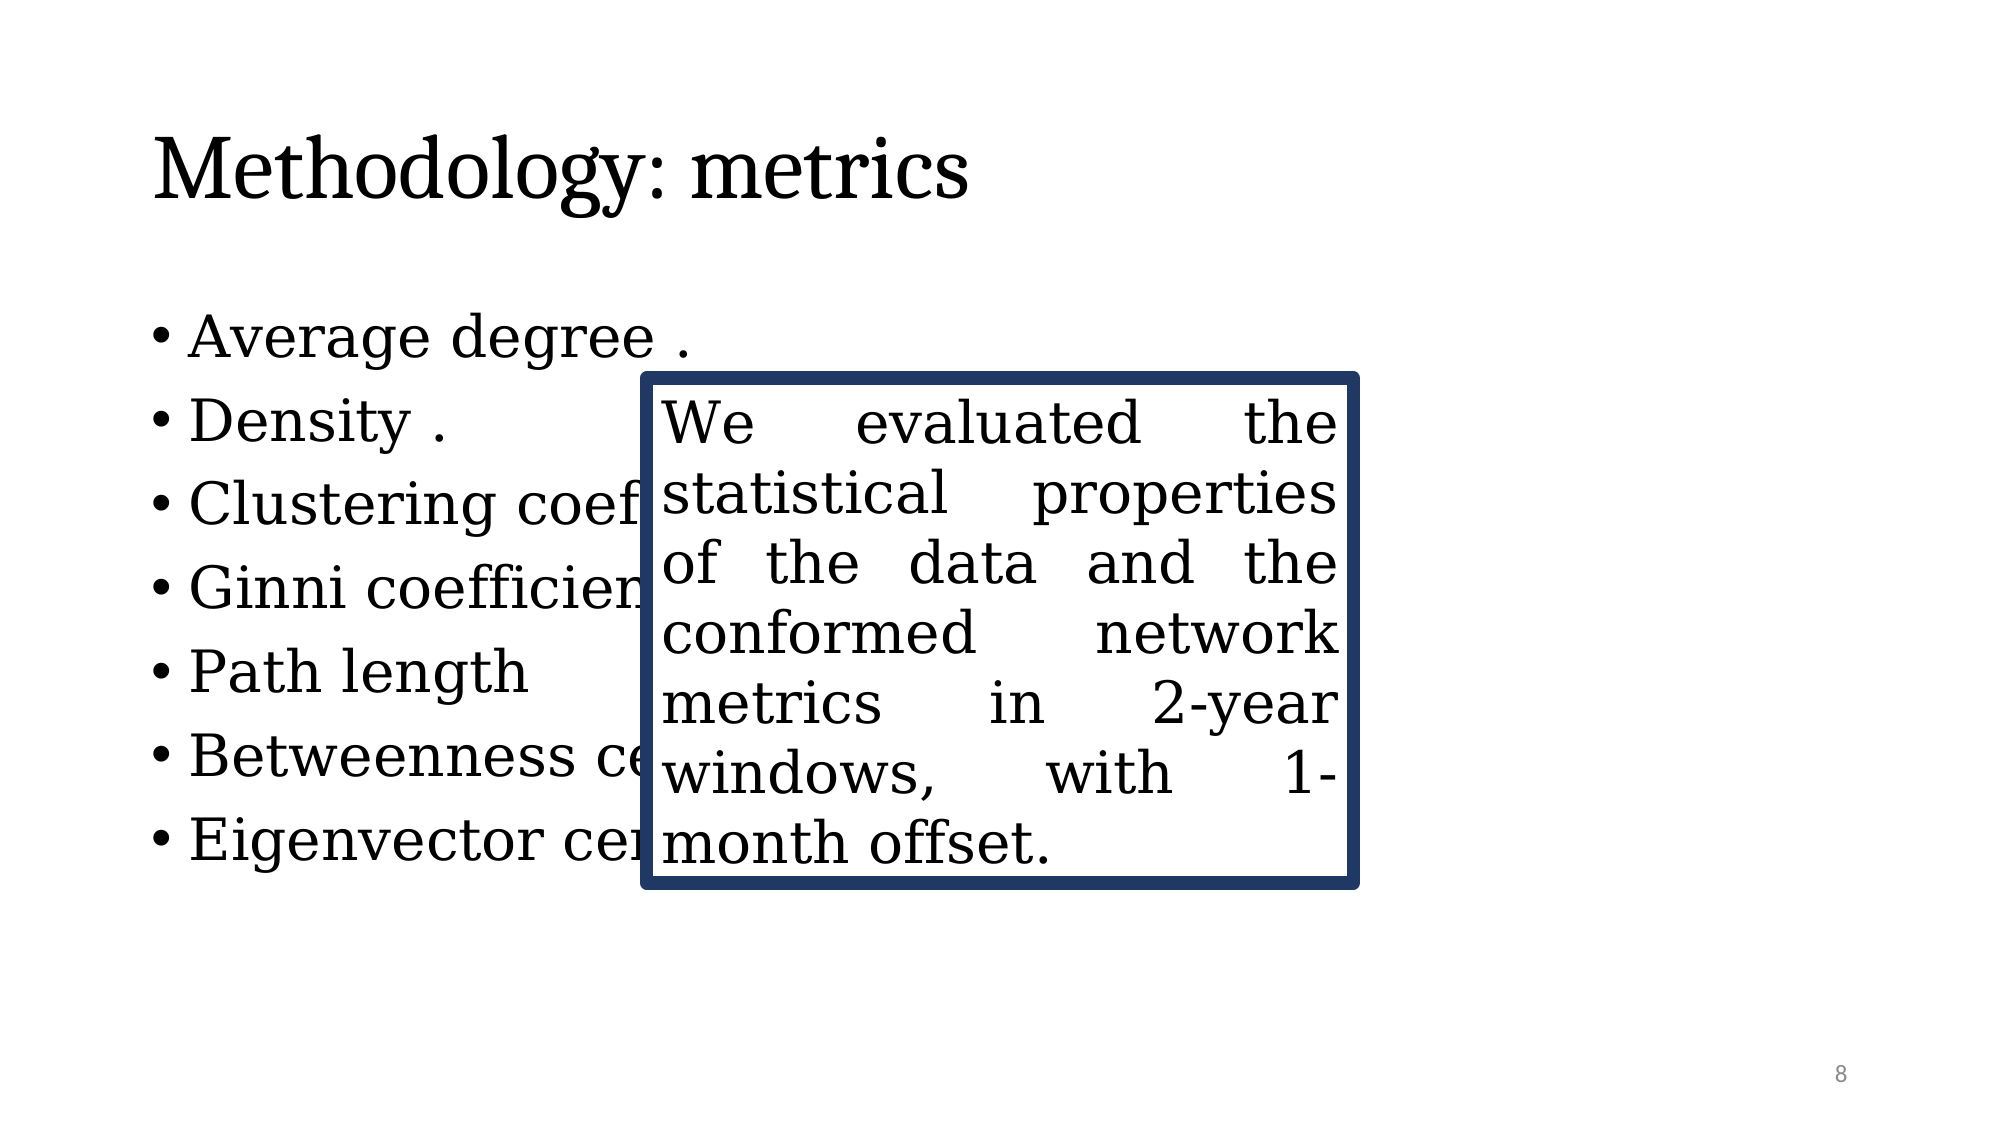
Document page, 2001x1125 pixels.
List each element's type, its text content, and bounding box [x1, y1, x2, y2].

text_box We evaluated the statistical properties of the data and the conformed network metrics in 2-year windows, with 1-month offset. [646, 378, 1354, 883]
slide_number 8 [1412, 1042, 1863, 1103]
title Methodology: metrics [137, 59, 1863, 278]
